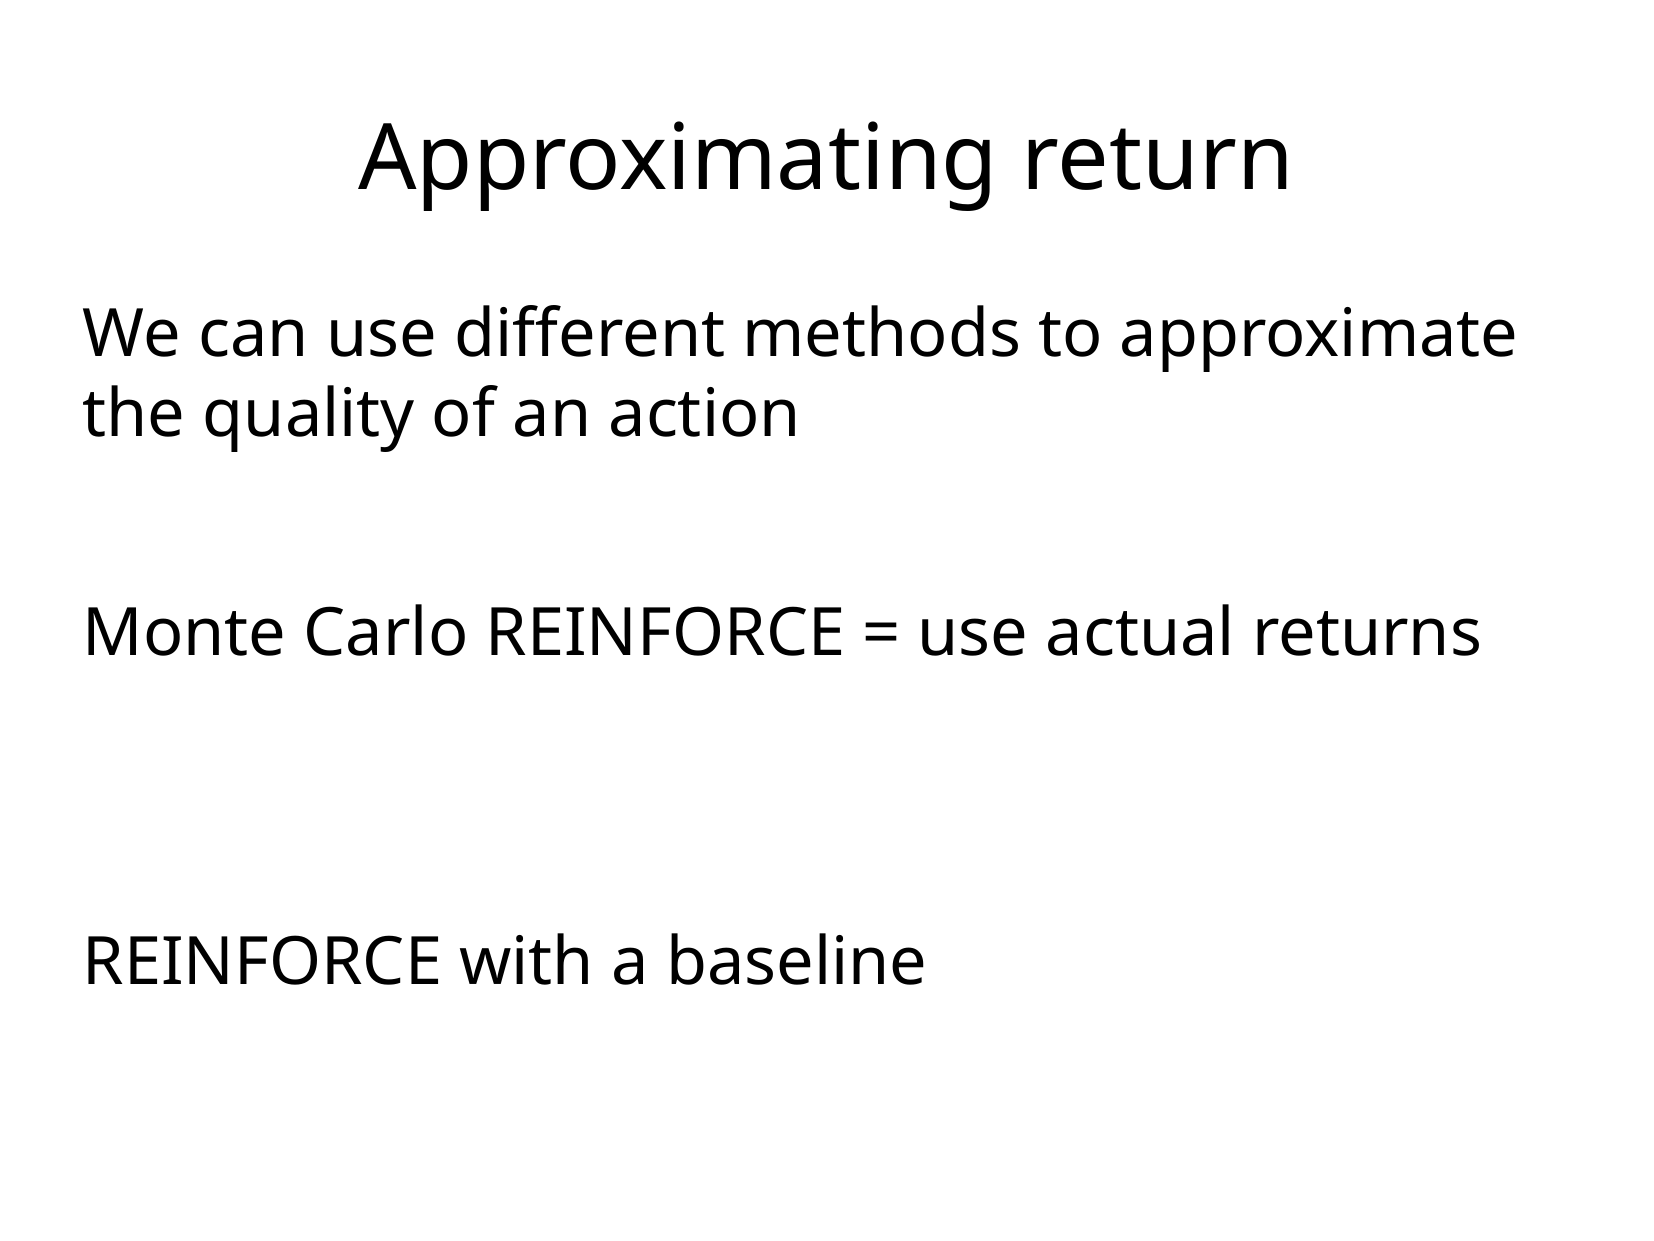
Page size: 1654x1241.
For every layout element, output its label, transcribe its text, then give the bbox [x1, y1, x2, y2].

title Approximating return [82, 49, 1571, 257]
